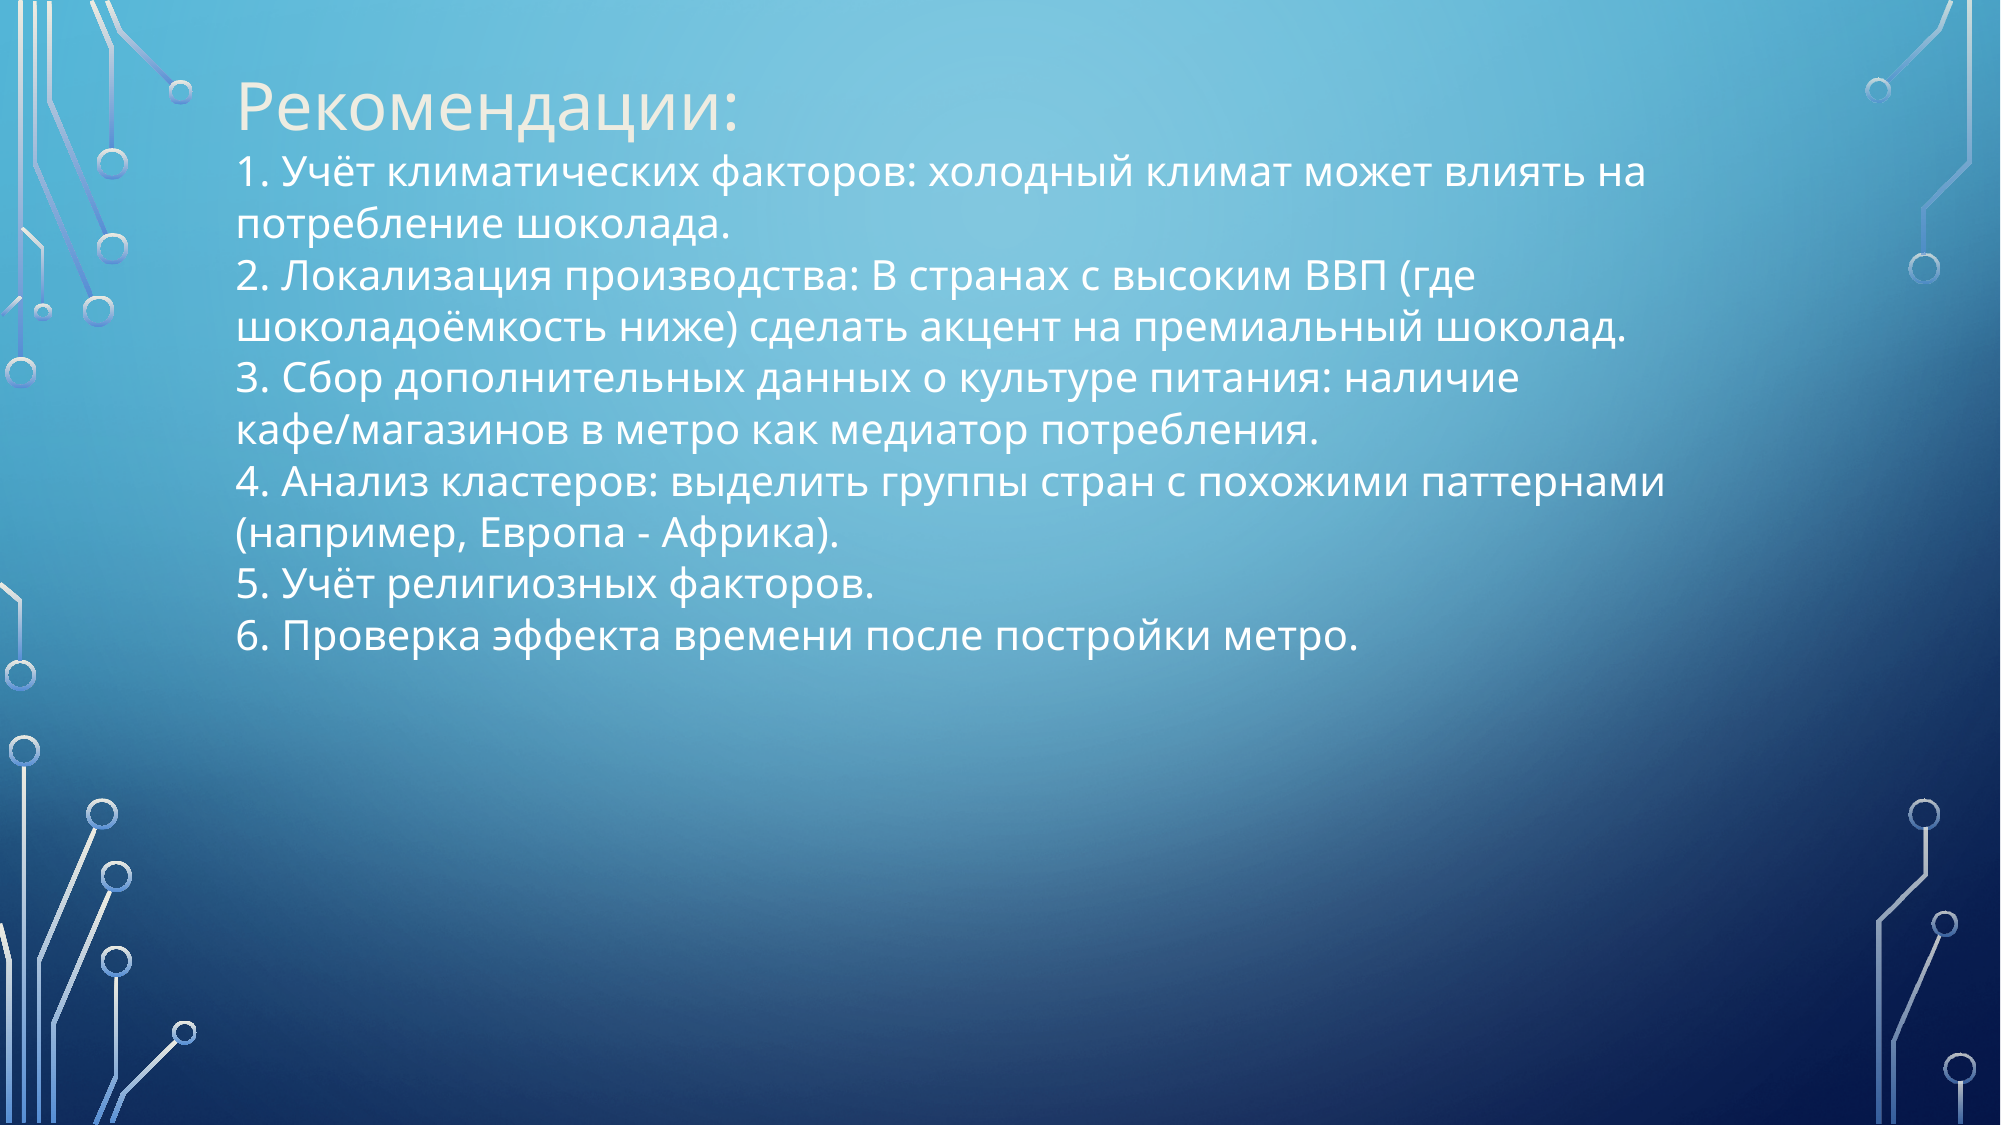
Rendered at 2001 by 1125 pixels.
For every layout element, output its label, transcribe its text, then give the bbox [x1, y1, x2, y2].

list Рекомендации: 1. Учёт климатических факторов: холодный климат может влиять на потребление шоколада. 2. Локализация производства: В странах с высоким ВВП (где шоколадоёмкость ниже) сделать акцент на премиальный шоколад. 3. Сбор дополнительных данных о культуре питания: наличие кафе/магазинов в метро как медиатор потребления. 4. Анализ кластеров: выделить группы стран с похожими паттернами (например, Европа - Африка). 5. Учёт религиозных факторов. 6. Проверка эффекта времени после постройки метро. [220, 36, 1813, 1075]
